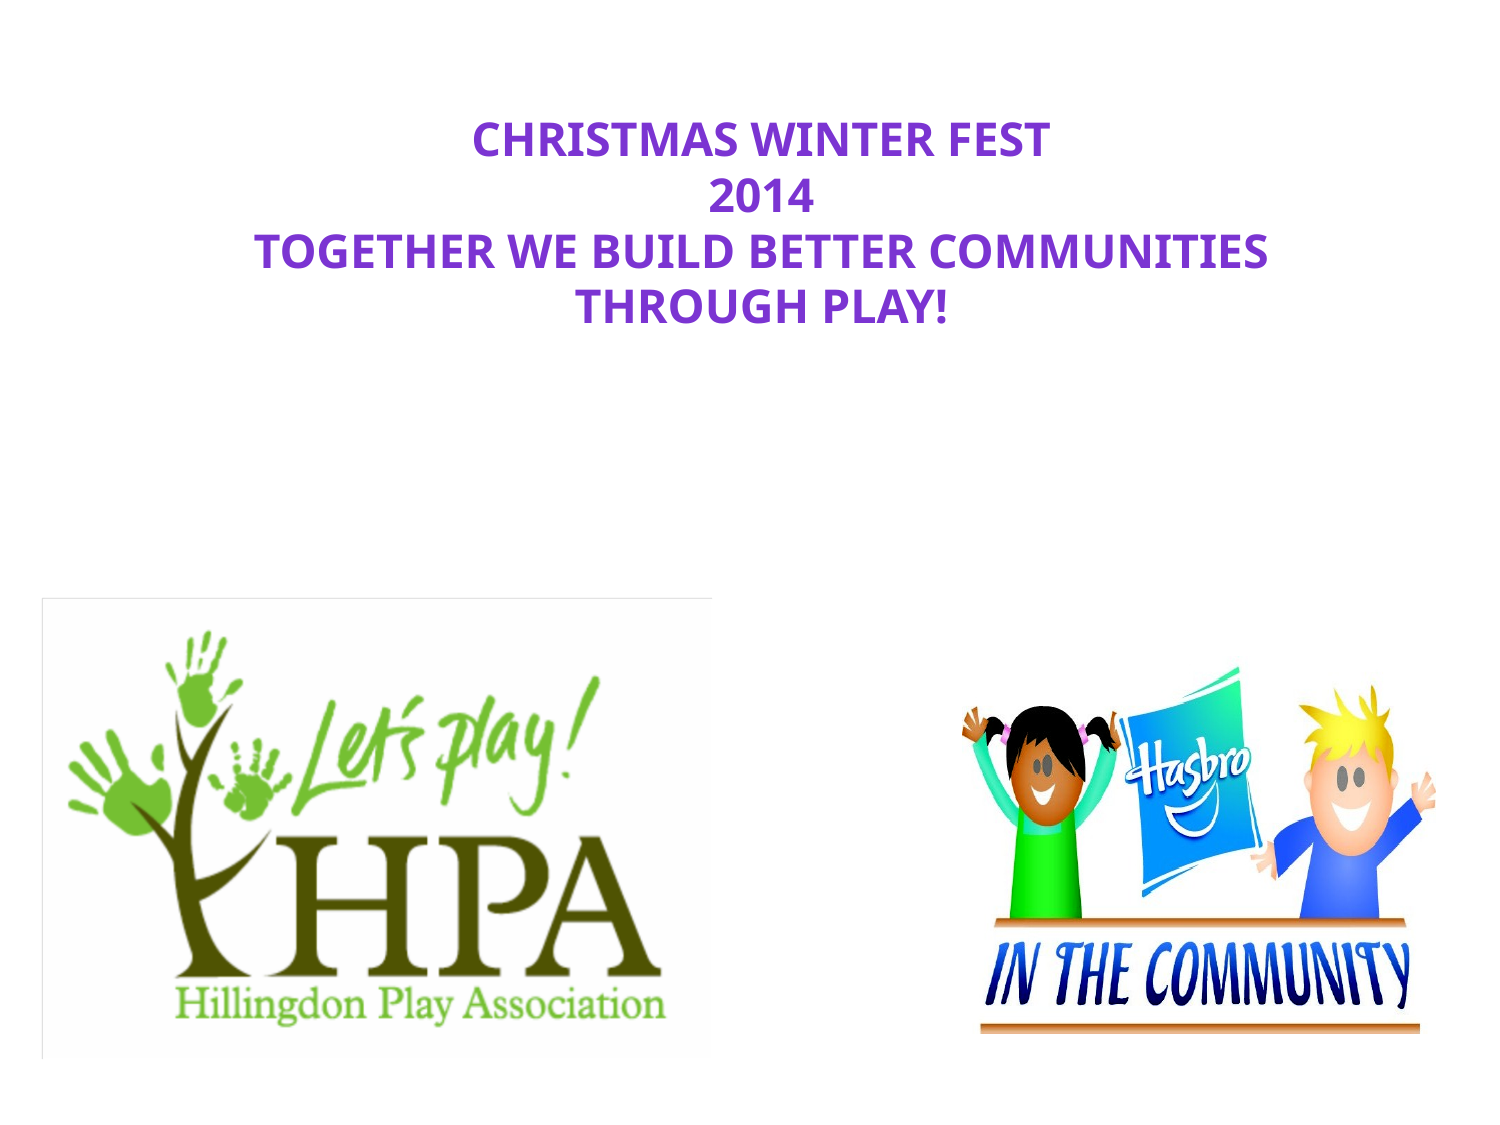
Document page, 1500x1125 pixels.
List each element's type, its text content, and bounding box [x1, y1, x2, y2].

picture [962, 656, 1436, 1034]
title Christmas Winter Fest 2014 Together we build better Communities through play! [123, 101, 1399, 398]
picture [40, 597, 713, 1060]
